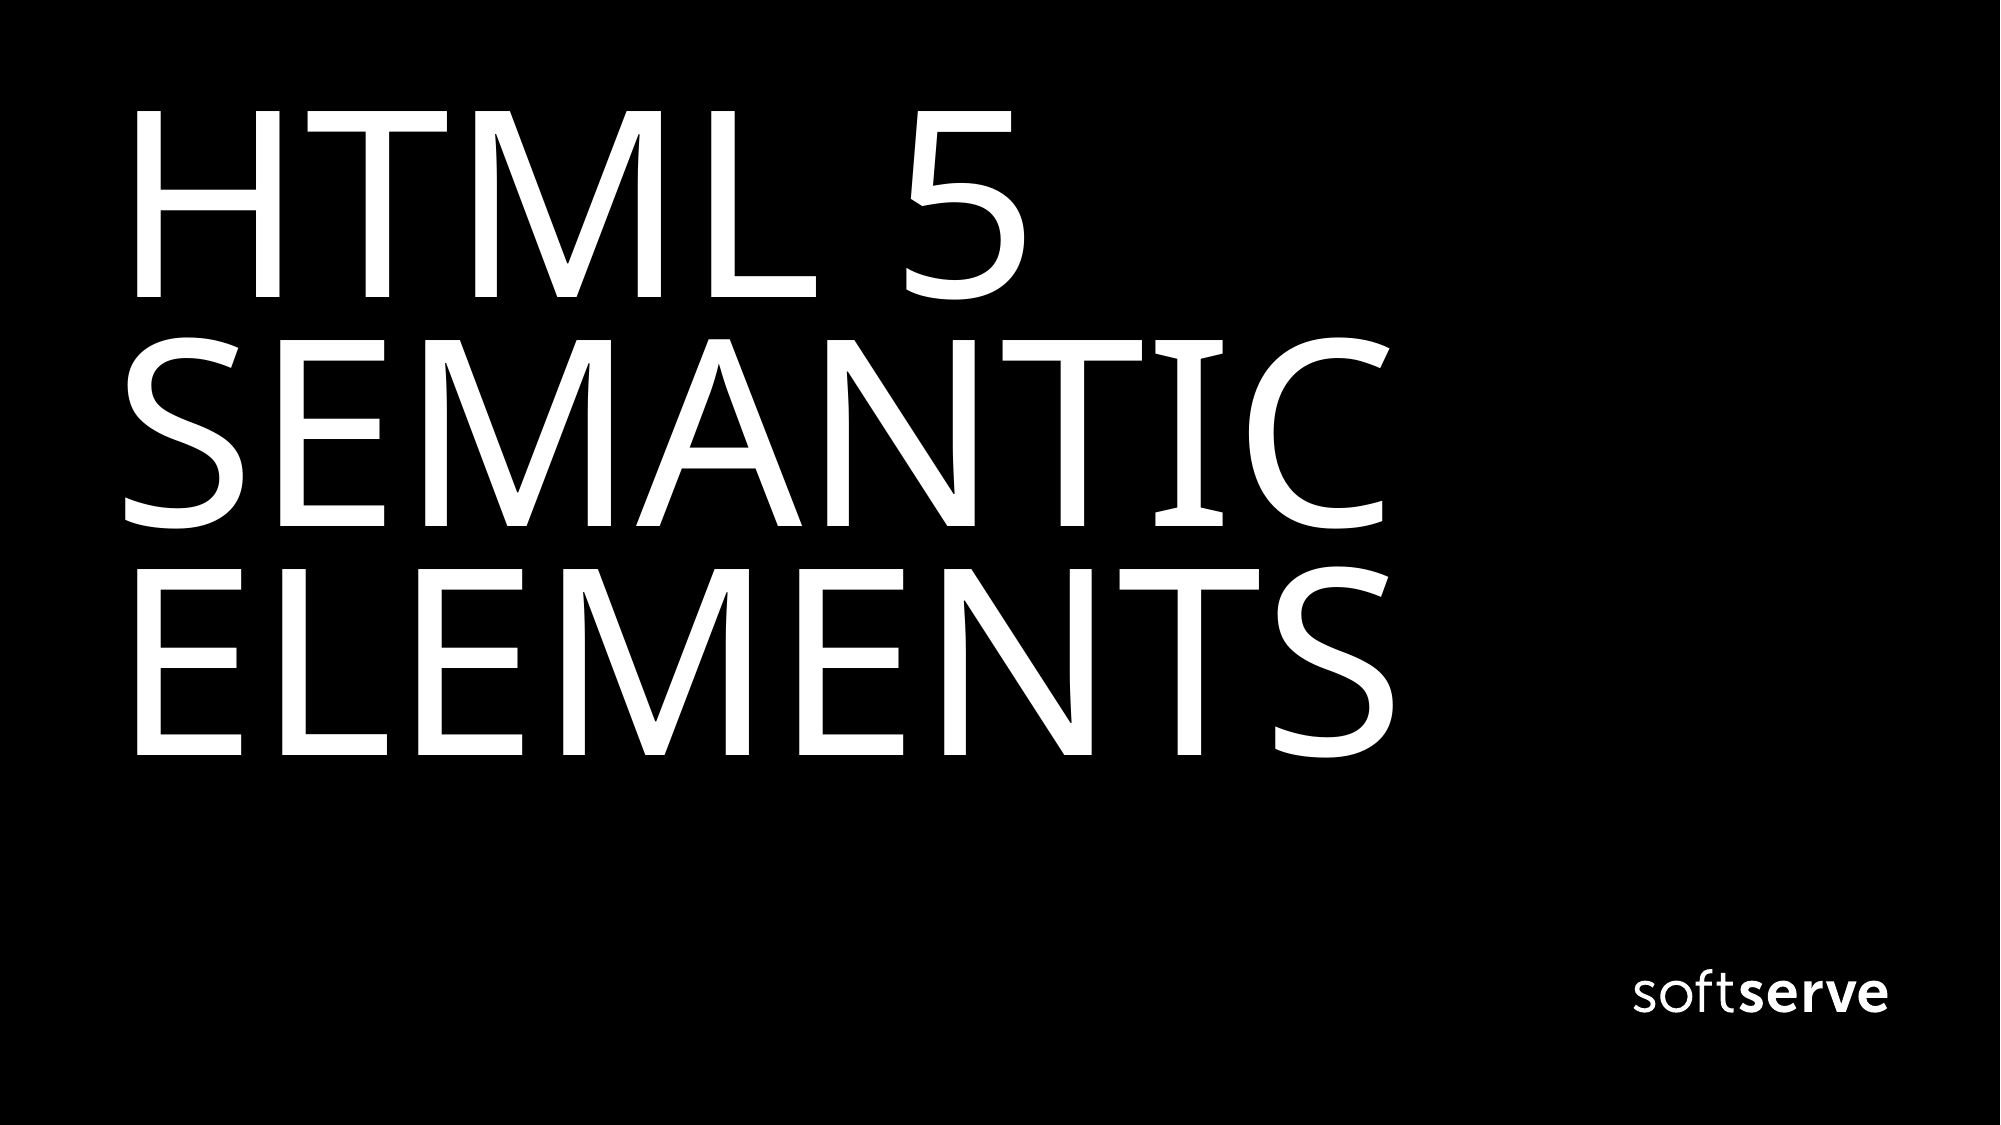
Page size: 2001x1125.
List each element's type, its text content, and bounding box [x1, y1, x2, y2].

title HTML 5 SEMANTIC ELEMENTS [112, 112, 1888, 900]
